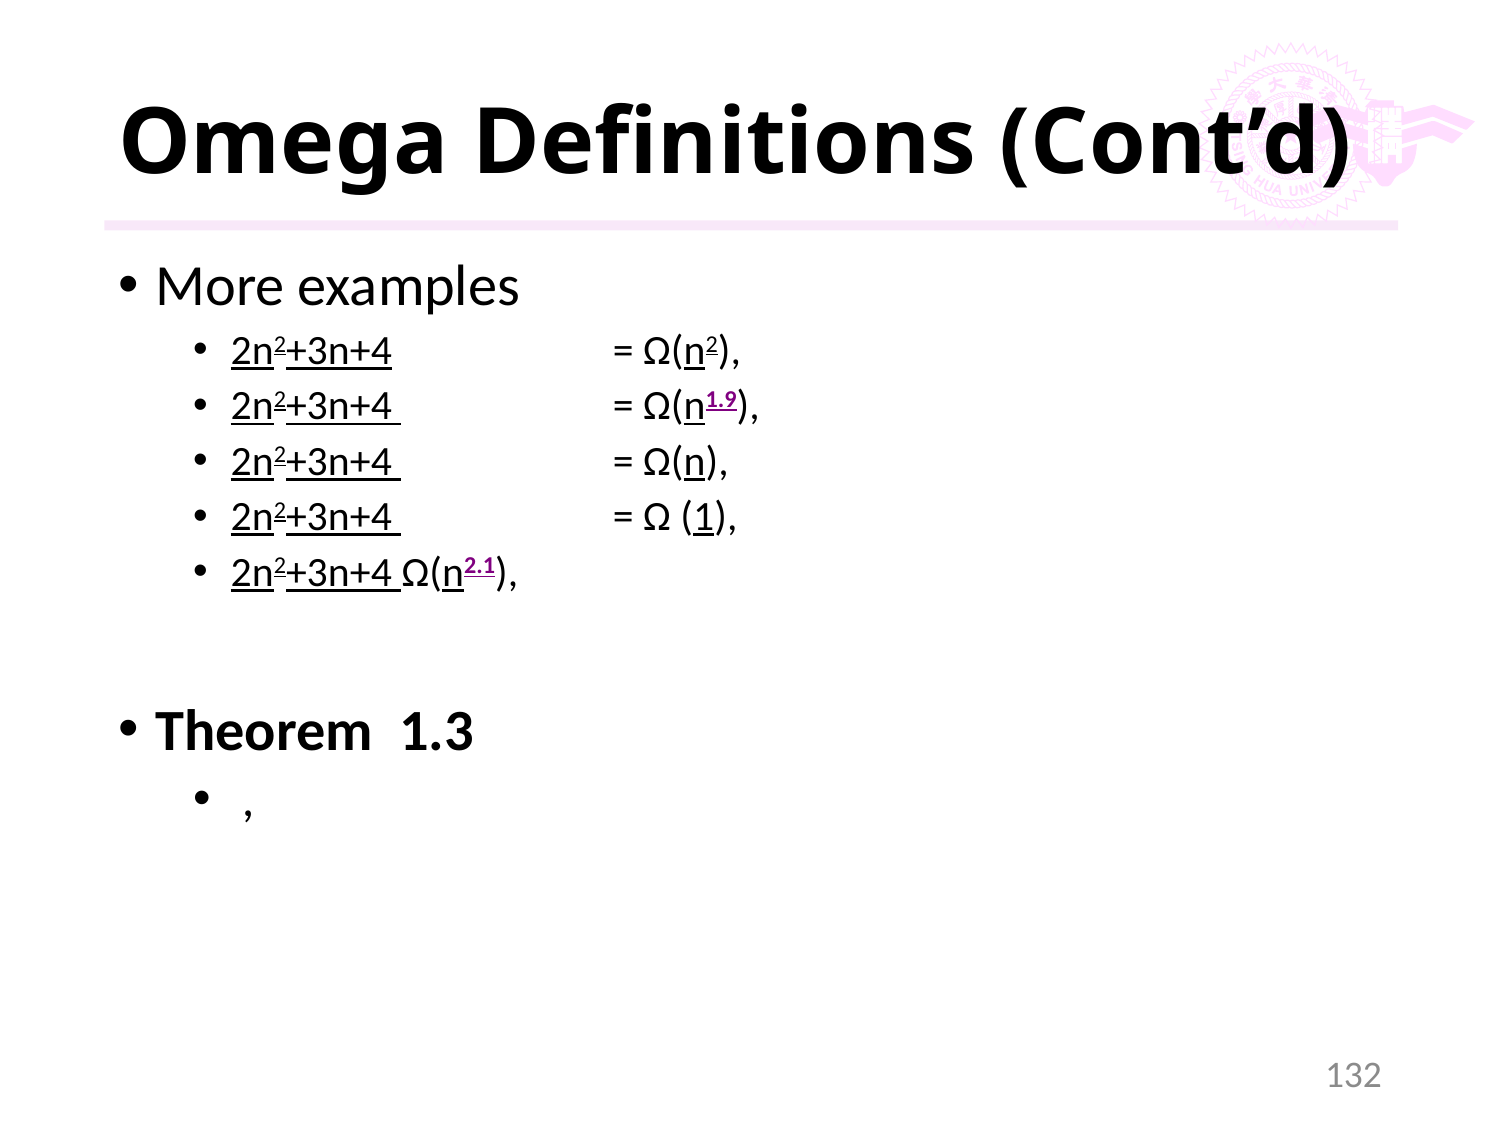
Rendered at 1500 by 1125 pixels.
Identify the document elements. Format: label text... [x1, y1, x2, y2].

slide_number 132 [1059, 1042, 1397, 1103]
title Omega Definitions (Cont’d) [103, 59, 1397, 228]
